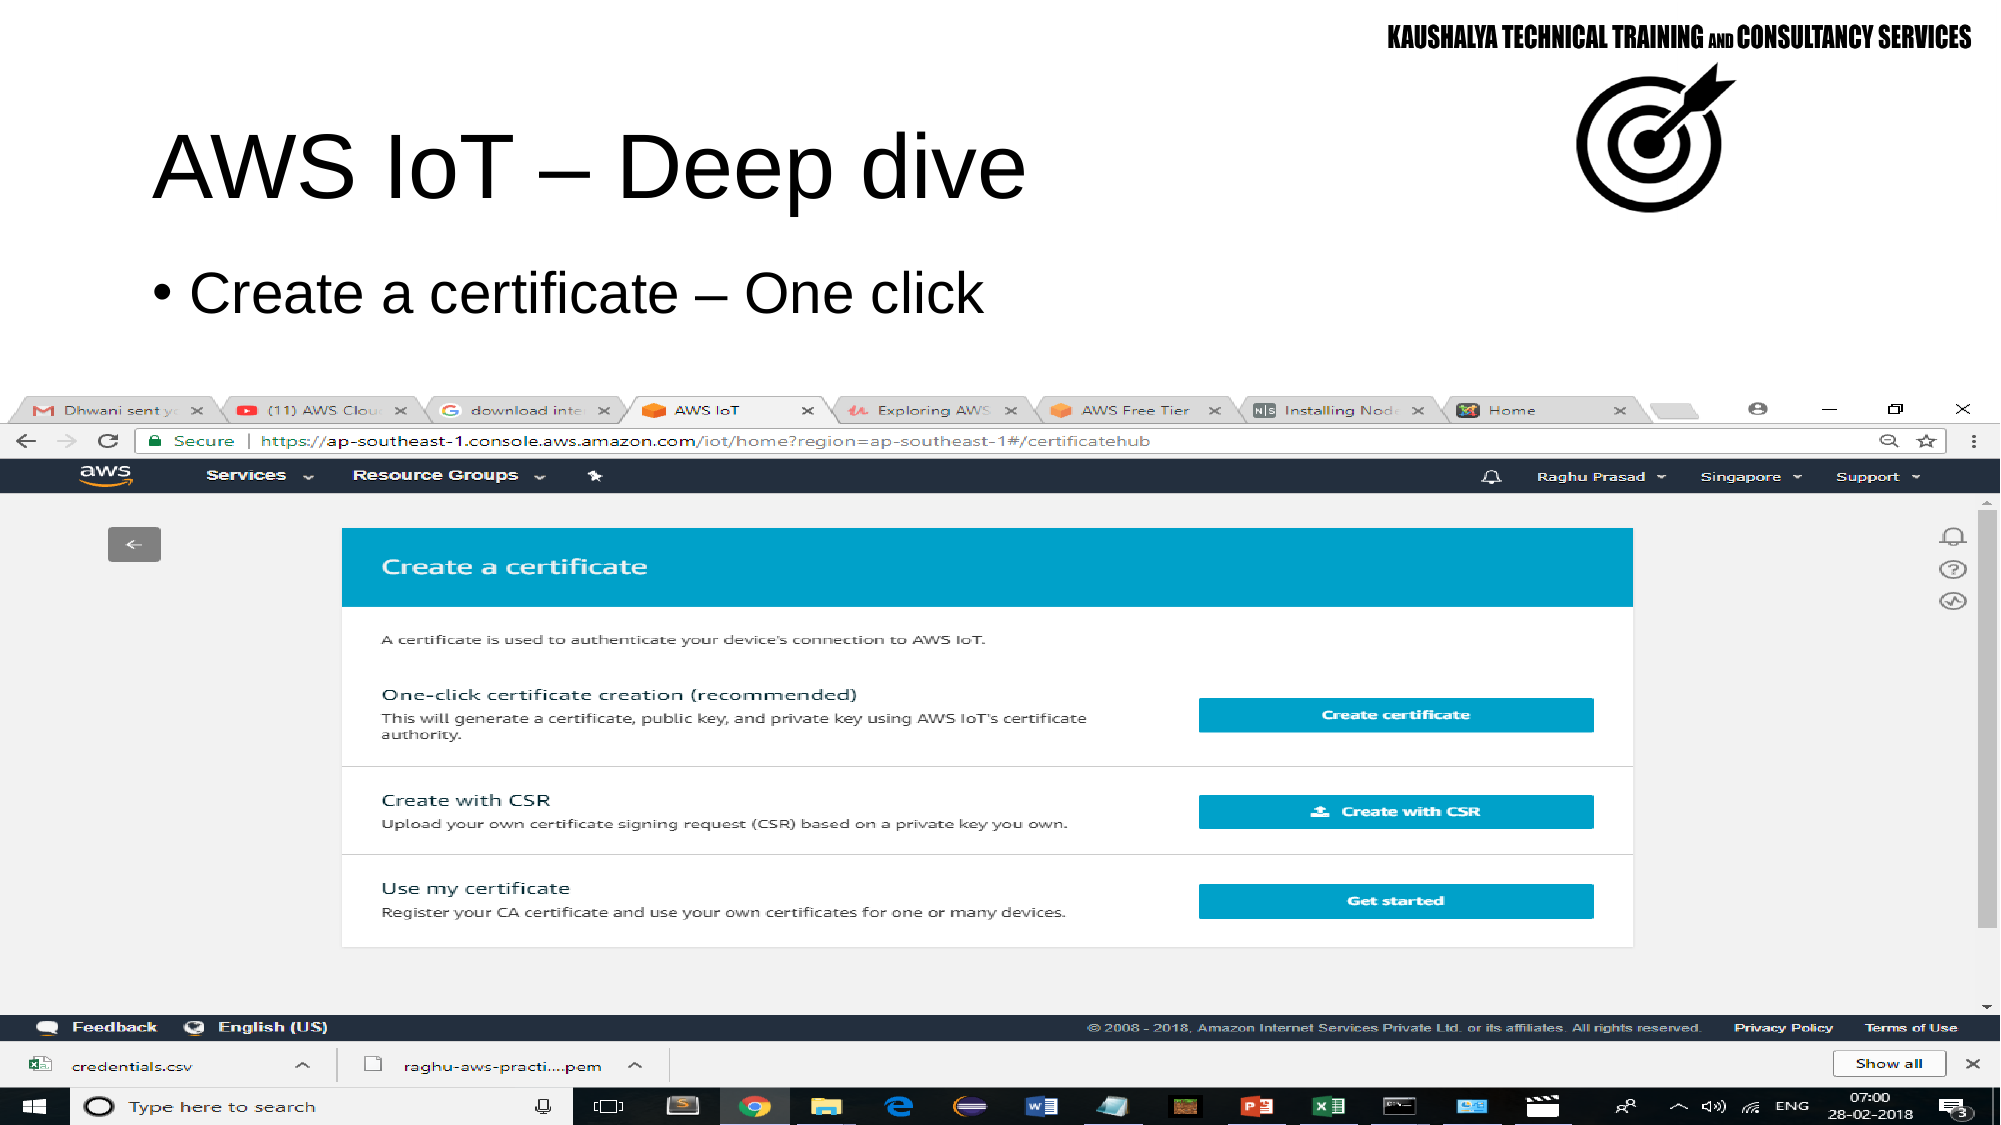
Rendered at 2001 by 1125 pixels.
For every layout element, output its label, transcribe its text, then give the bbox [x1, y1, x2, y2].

title AWS IoT – Deep dive [137, 59, 1863, 256]
picture [0, 396, 2000, 1125]
picture [1358, 2, 1997, 221]
list Create a certificate – One click [137, 256, 1863, 396]
